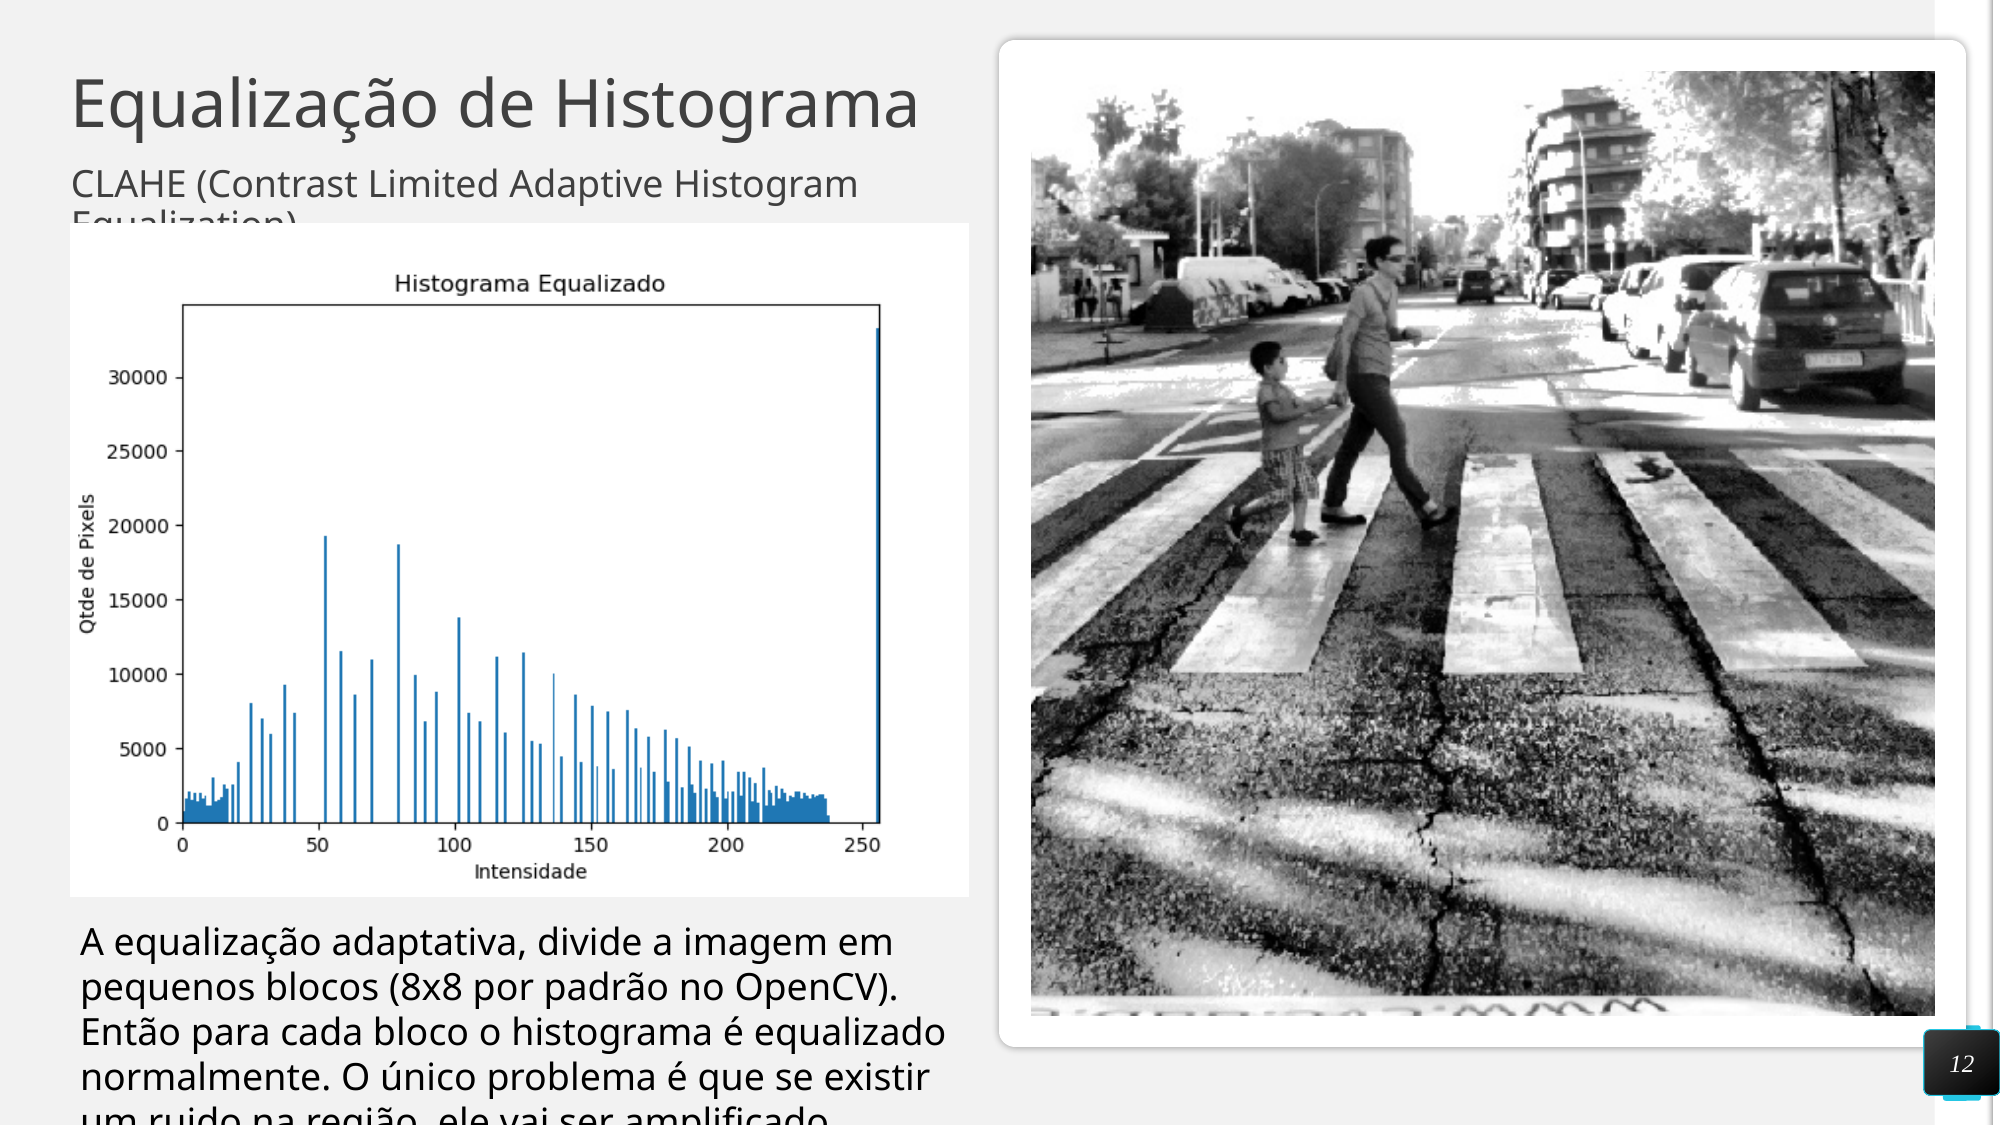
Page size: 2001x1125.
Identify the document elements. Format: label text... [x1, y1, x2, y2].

slide_number 12 [1923, 1029, 2000, 1096]
list CLAHE (Contrast Limited Adaptive Histogram Equalization) [70, 165, 1016, 225]
picture [1030, 70, 1935, 1016]
title Equalização de Histograma [70, 70, 969, 142]
text_box A equalização adaptativa, divide a imagem em pequenos blocos (8x8 por padrão no OpenCV). Então para cada bloco o histograma é equalizado normalmente. O único problema é que se existir um ruido na região, ele vai ser amplificado. [65, 911, 1000, 1125]
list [70, 223, 969, 897]
